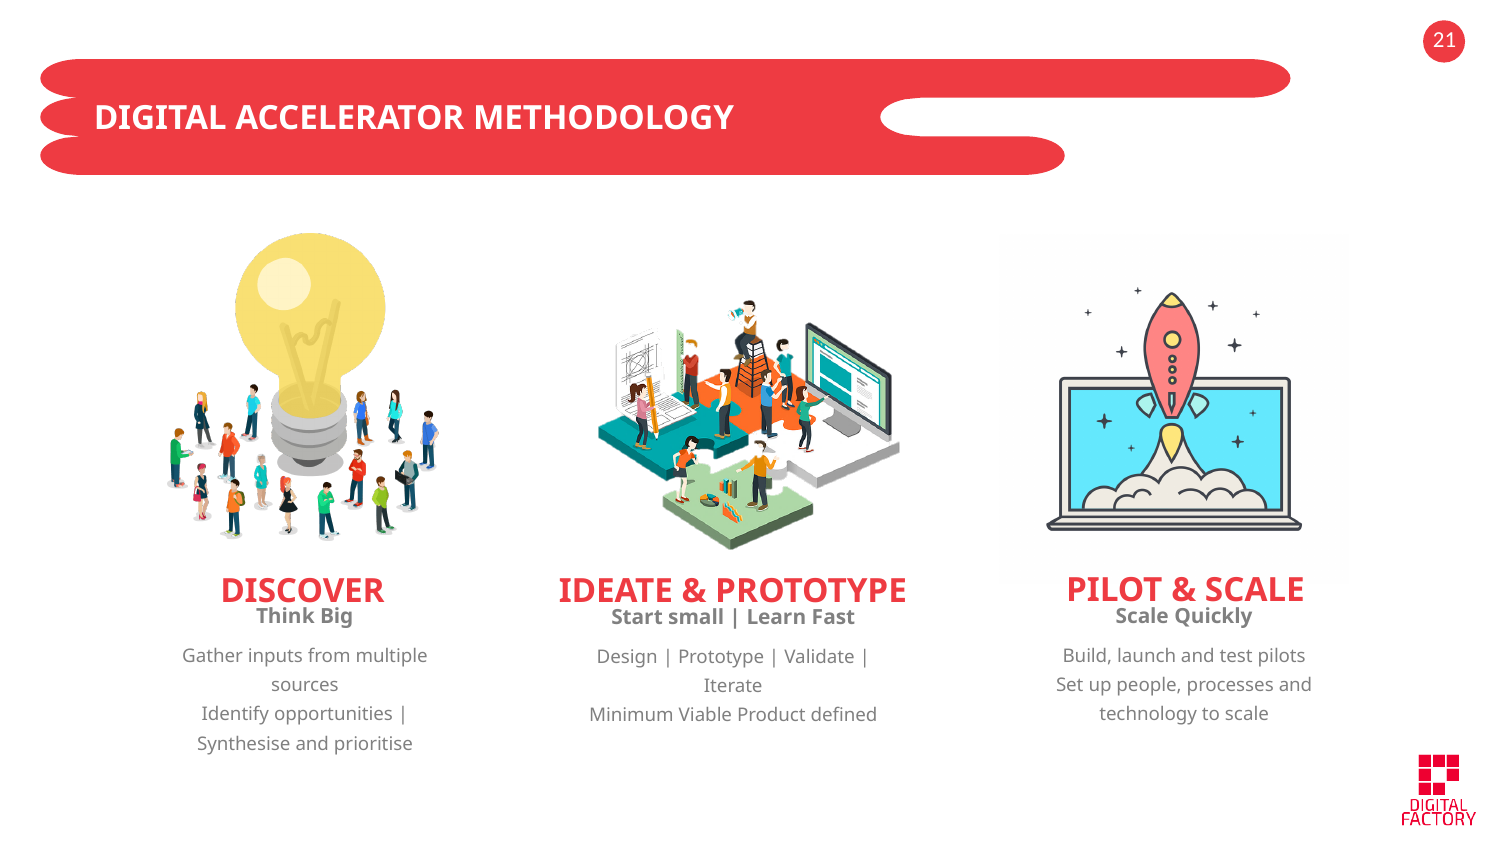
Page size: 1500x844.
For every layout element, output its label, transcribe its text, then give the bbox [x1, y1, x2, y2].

text_box Gather inputs from multiple sources Identify opportunities | Synthesise and prioritise [156, 637, 454, 731]
text_box Build, launch and test pilots Set up people, processes and technology to scale [1043, 637, 1324, 731]
text_box IDEATE & PROTOTYPE [549, 562, 917, 612]
picture [159, 228, 447, 547]
picture [1400, 751, 1478, 829]
text_box Scale Quickly [1043, 611, 1324, 637]
text_box DISCOVER [162, 562, 443, 613]
picture [999, 234, 1349, 584]
text_box PILOT & SCALE [1001, 561, 1370, 611]
picture [587, 296, 913, 553]
text_box Start small | Learn Fast [593, 612, 874, 638]
text_box Think Big [164, 593, 445, 637]
text_box [39, 58, 1292, 176]
text_box Design | Prototype | Validate | Iterate Minimum Viable Product defined [579, 638, 888, 732]
text_box DIGITAL ACCELERATOR METHODOLOGY [93, 93, 977, 185]
